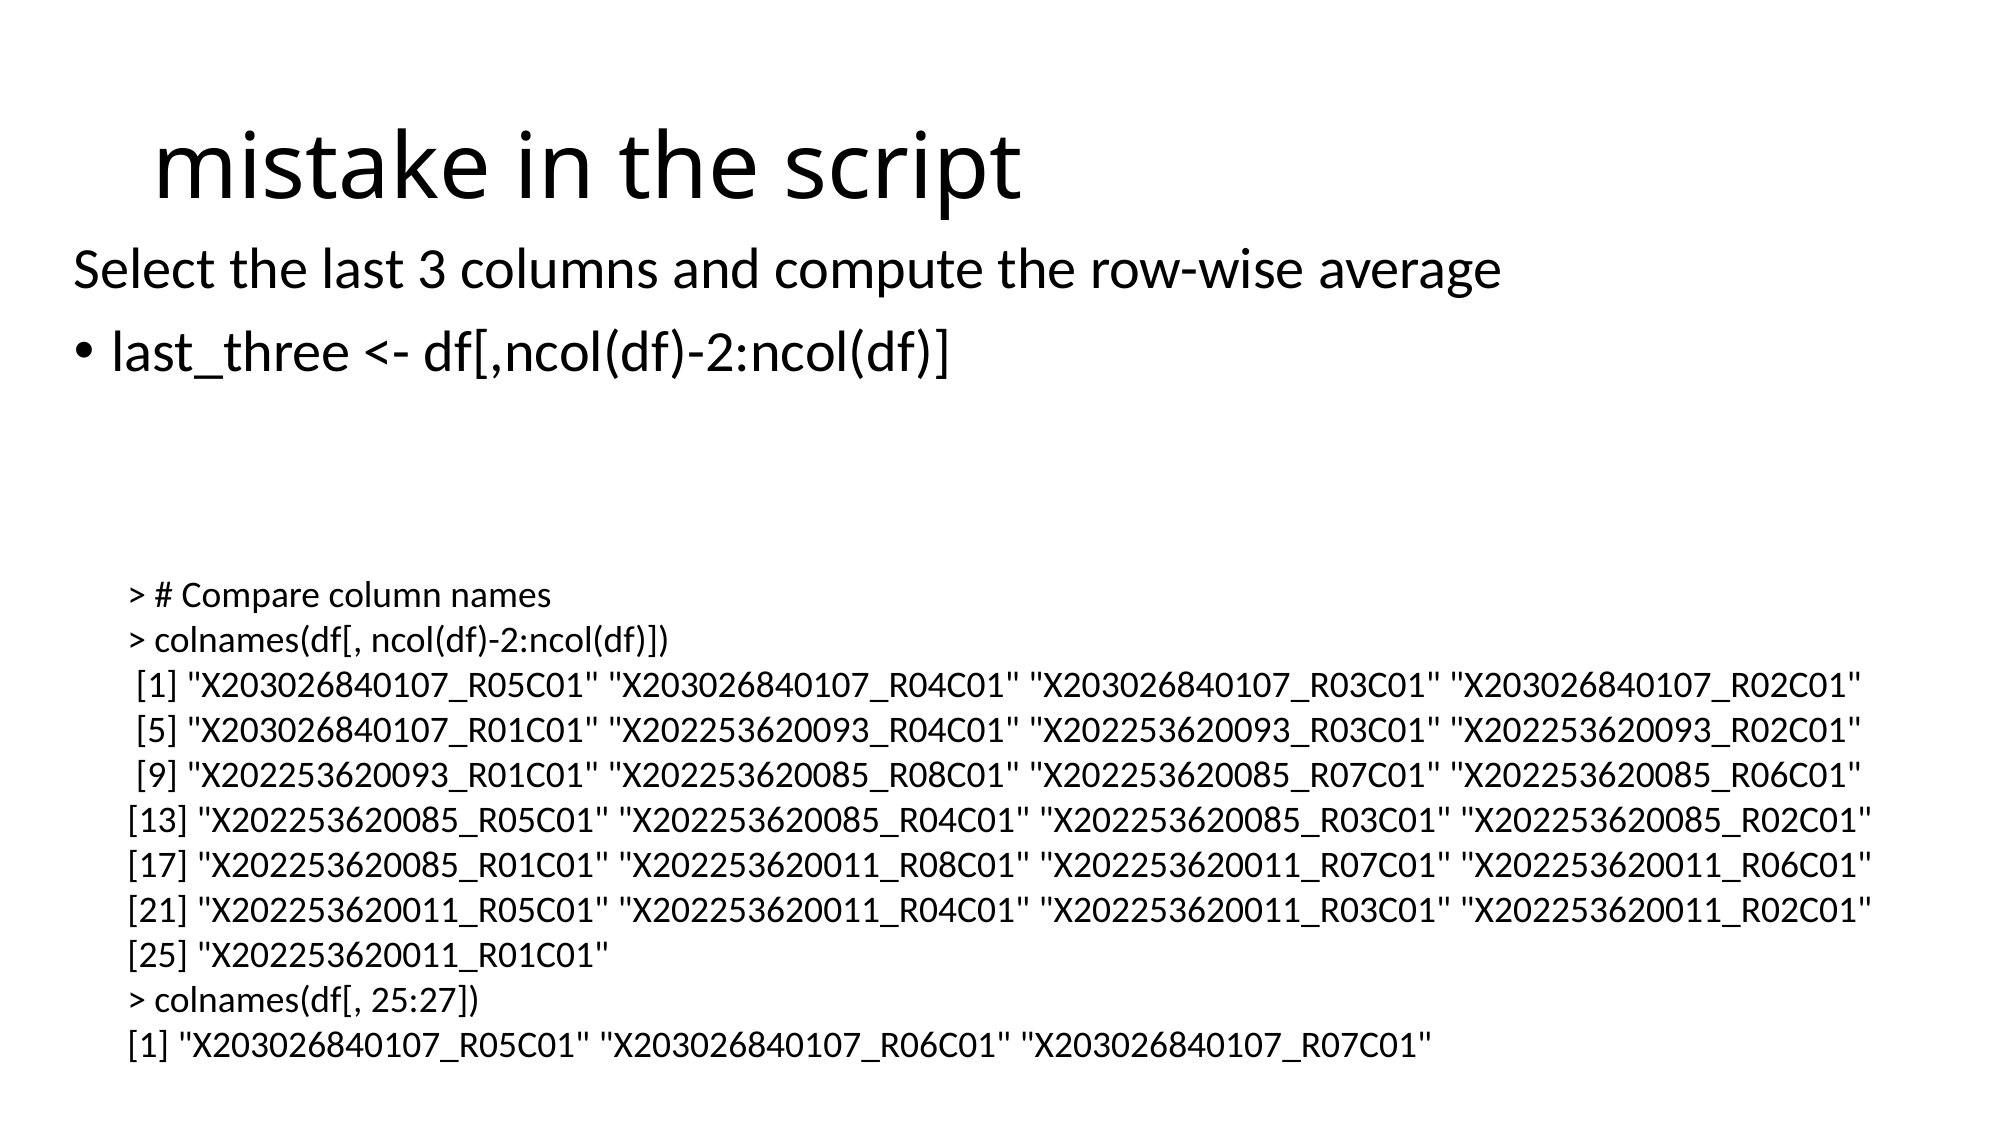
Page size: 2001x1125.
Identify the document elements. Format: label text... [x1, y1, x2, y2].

text_box > # Compare column names > colnames(df[, ncol(df)-2:ncol(df)]) [1] "X203026840107_R05C01" "X203026840107_R04C01" "X203026840107_R03C01" "X203026840107_R02C01" [5] "X203026840107_R01C01" "X202253620093_R04C01" "X202253620093_R03C01" "X202253620093_R02C01" [9] "X202253620093_R01C01" "X202253620085_R08C01" "X202253620085_R07C01" "X202253620085_R06C01" [13] "X202253620085_R05C01" "X202253620085_R04C01" "X202253620085_R03C01" "X202253620085_R02C01" [17] "X202253620085_R01C01" "X202253620011_R08C01" "X202253620011_R07C01" "X202253620011_R06C01" [21] "X202253620011_R05C01" "X202253620011_R04C01" "X202253620011_R03C01" "X202253620011_R02C01" [25] "X202253620011_R01C01" > colnames(df[, 25:27]) [1] "X203026840107_R05C01" "X203026840107_R06C01" "X203026840107_R07C01" [112, 562, 1888, 1073]
list Select the last 3 columns and compute the row-wise average last_three <- df[,ncol(df)-2:ncol(df)] [58, 230, 1899, 740]
title mistake in the script [137, 59, 1863, 230]
